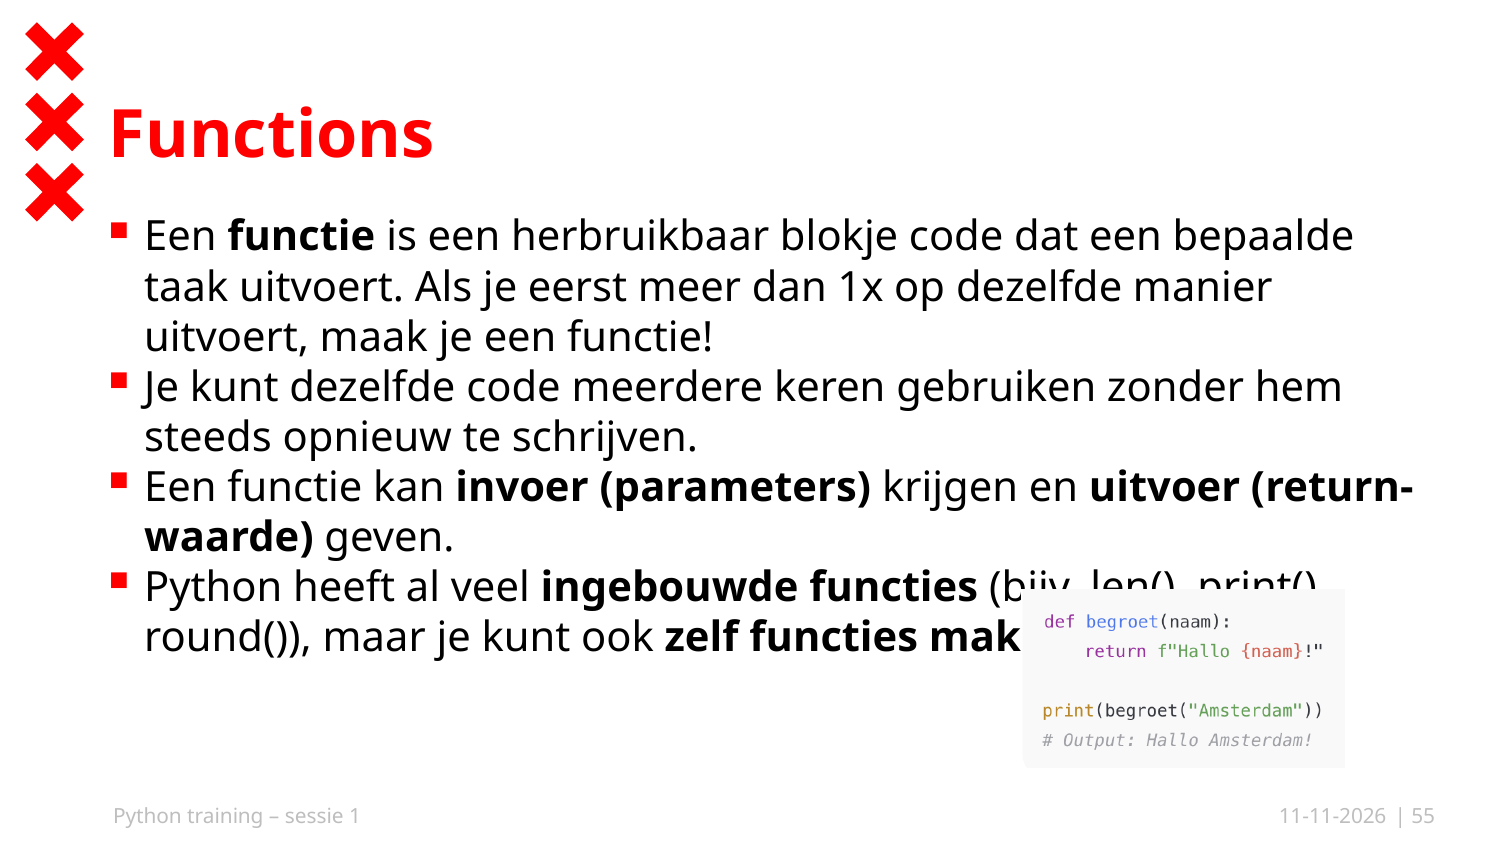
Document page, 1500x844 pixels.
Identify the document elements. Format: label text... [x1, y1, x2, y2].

list Een functie is een herbruikbaar blokje code dat een bepaalde taak uitvoert. Als je eerst meer dan 1x op dezelfde manier uitvoert, maak je een functie! Je kunt dezelfde code meerdere keren gebruiken zonder hem steeds opnieuw te schrijven. Een functie kan invoer (parameters) krijgen en uitvoer (return-waarde) geven. Python heeft al veel ingebouwde functies (bijv. len(), print(), round()), maar je kunt ook zelf functies maken met def. [108, 251, 1438, 553]
slide_number | 55 [1394, 802, 1442, 833]
picture [1021, 588, 1346, 769]
title Functions [108, 91, 1438, 251]
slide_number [1262, 802, 1387, 833]
footer Python training – sessie 1 [113, 802, 1129, 833]
